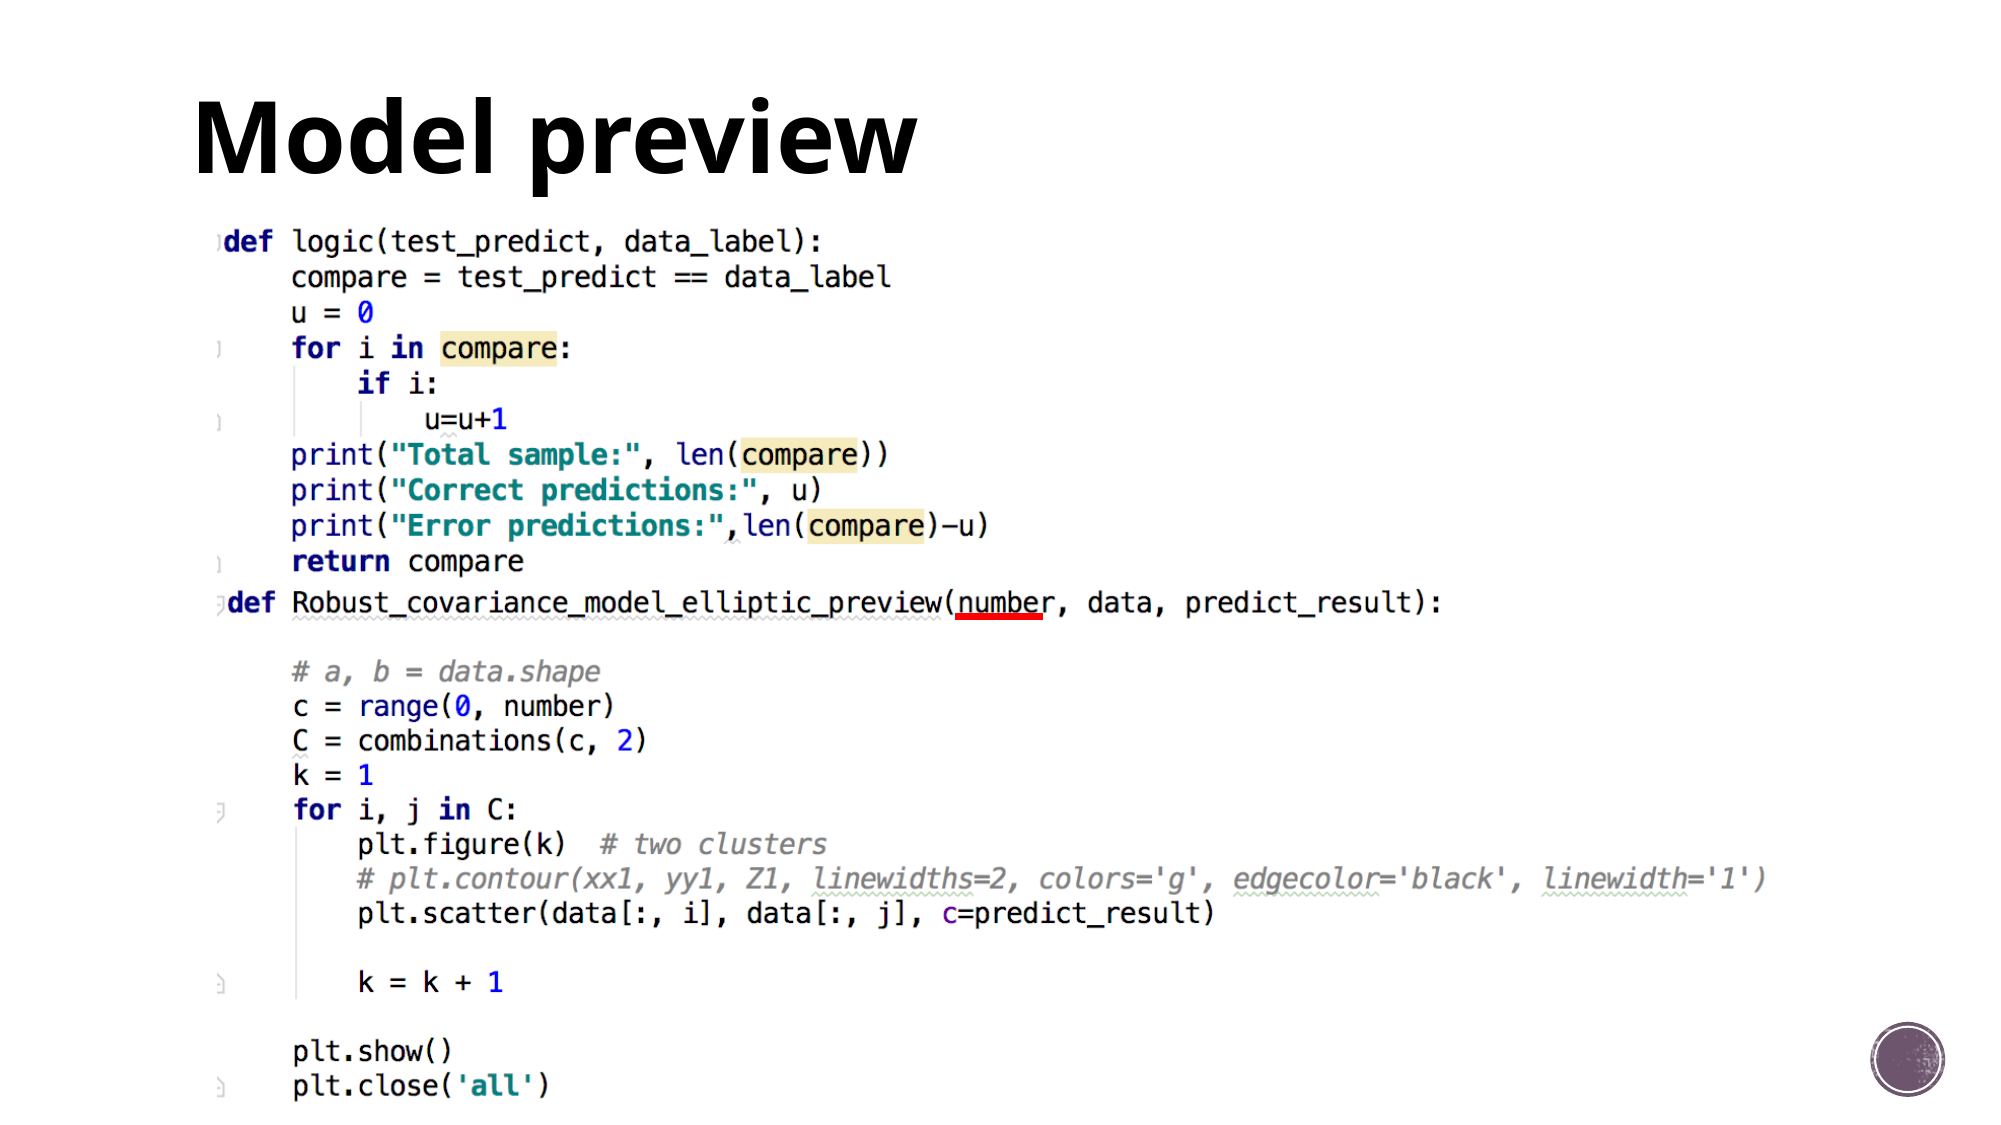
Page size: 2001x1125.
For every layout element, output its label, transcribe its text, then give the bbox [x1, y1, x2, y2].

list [219, 582, 1867, 1119]
title Model preview [175, 79, 1826, 344]
picture [217, 212, 1208, 580]
